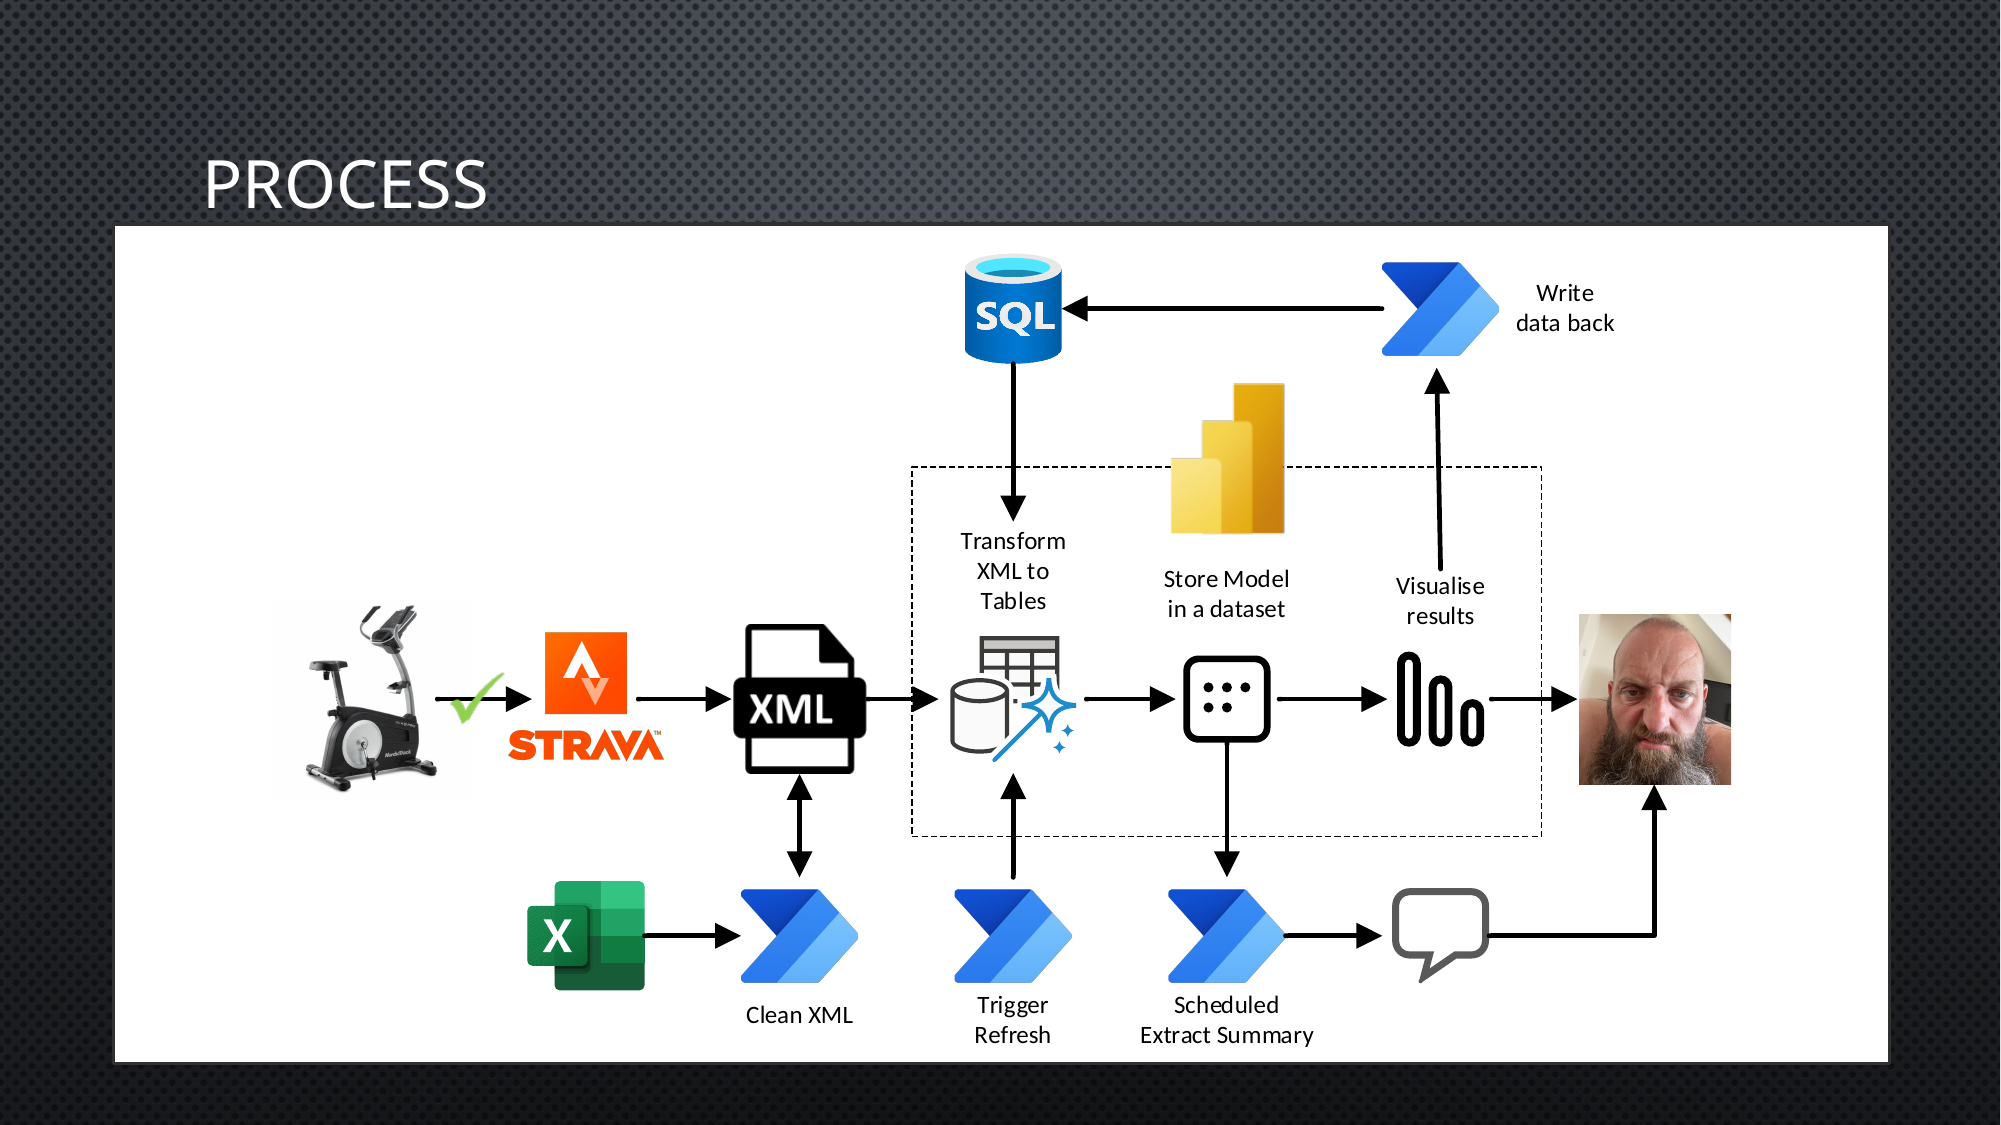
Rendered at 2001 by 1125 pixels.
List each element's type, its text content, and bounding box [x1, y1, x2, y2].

text_box [112, 222, 1891, 1065]
title process [187, 99, 1813, 264]
picture [267, 247, 1732, 1064]
